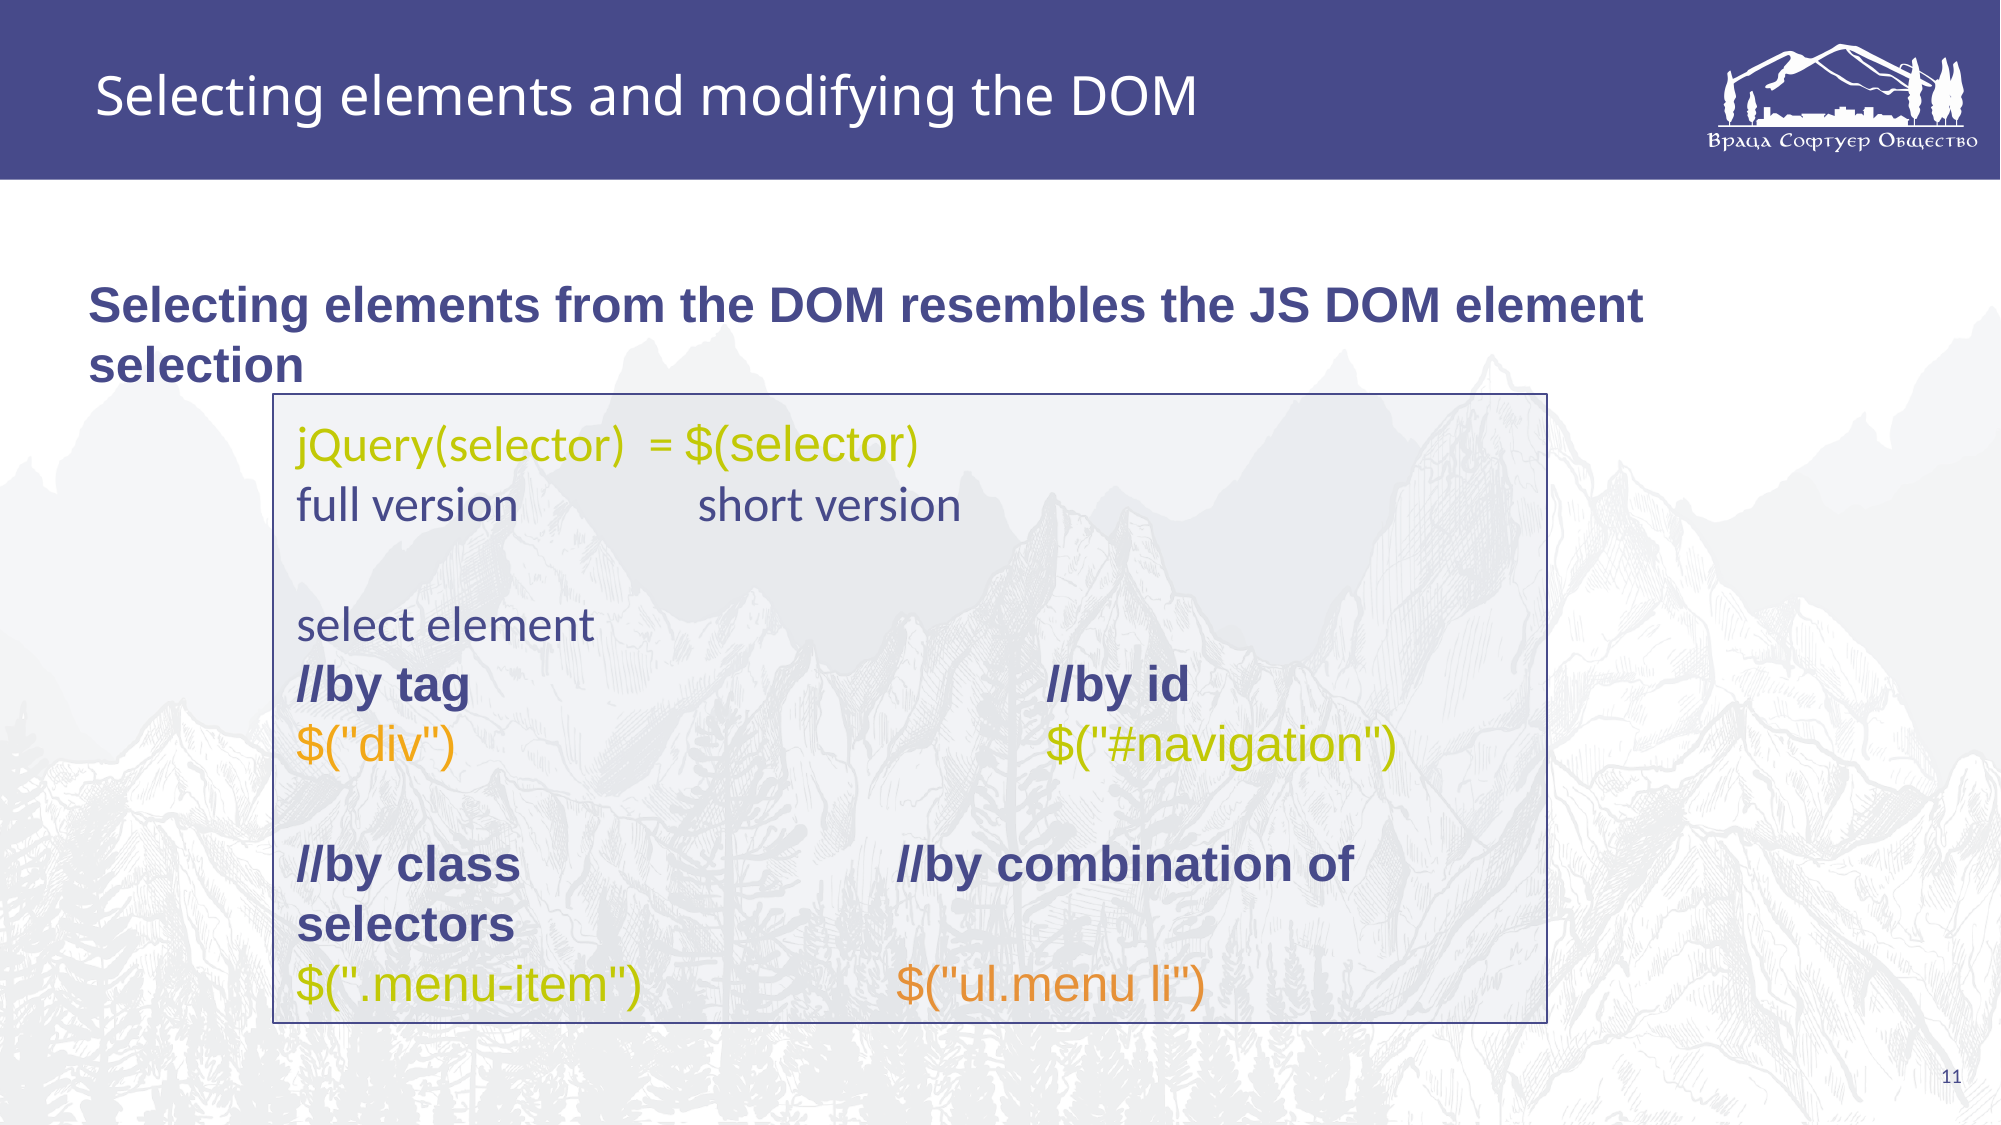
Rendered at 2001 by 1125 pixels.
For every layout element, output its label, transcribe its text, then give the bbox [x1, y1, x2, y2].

list jQuery(selector) = $(selector) full version short version select element //by tag //by id $("div") $("#navigation") //by class //by combination of selectors $(".menu-item") $("ul.menu li") [272, 393, 1548, 1024]
text_box Selecting elements and modifying the DOM [0, 0, 1709, 178]
slide_number 11 [1897, 1049, 1968, 1101]
list Selecting elements from the DOM resembles the JS DOM element selection [67, 251, 1894, 1000]
picture [1709, 19, 1981, 165]
